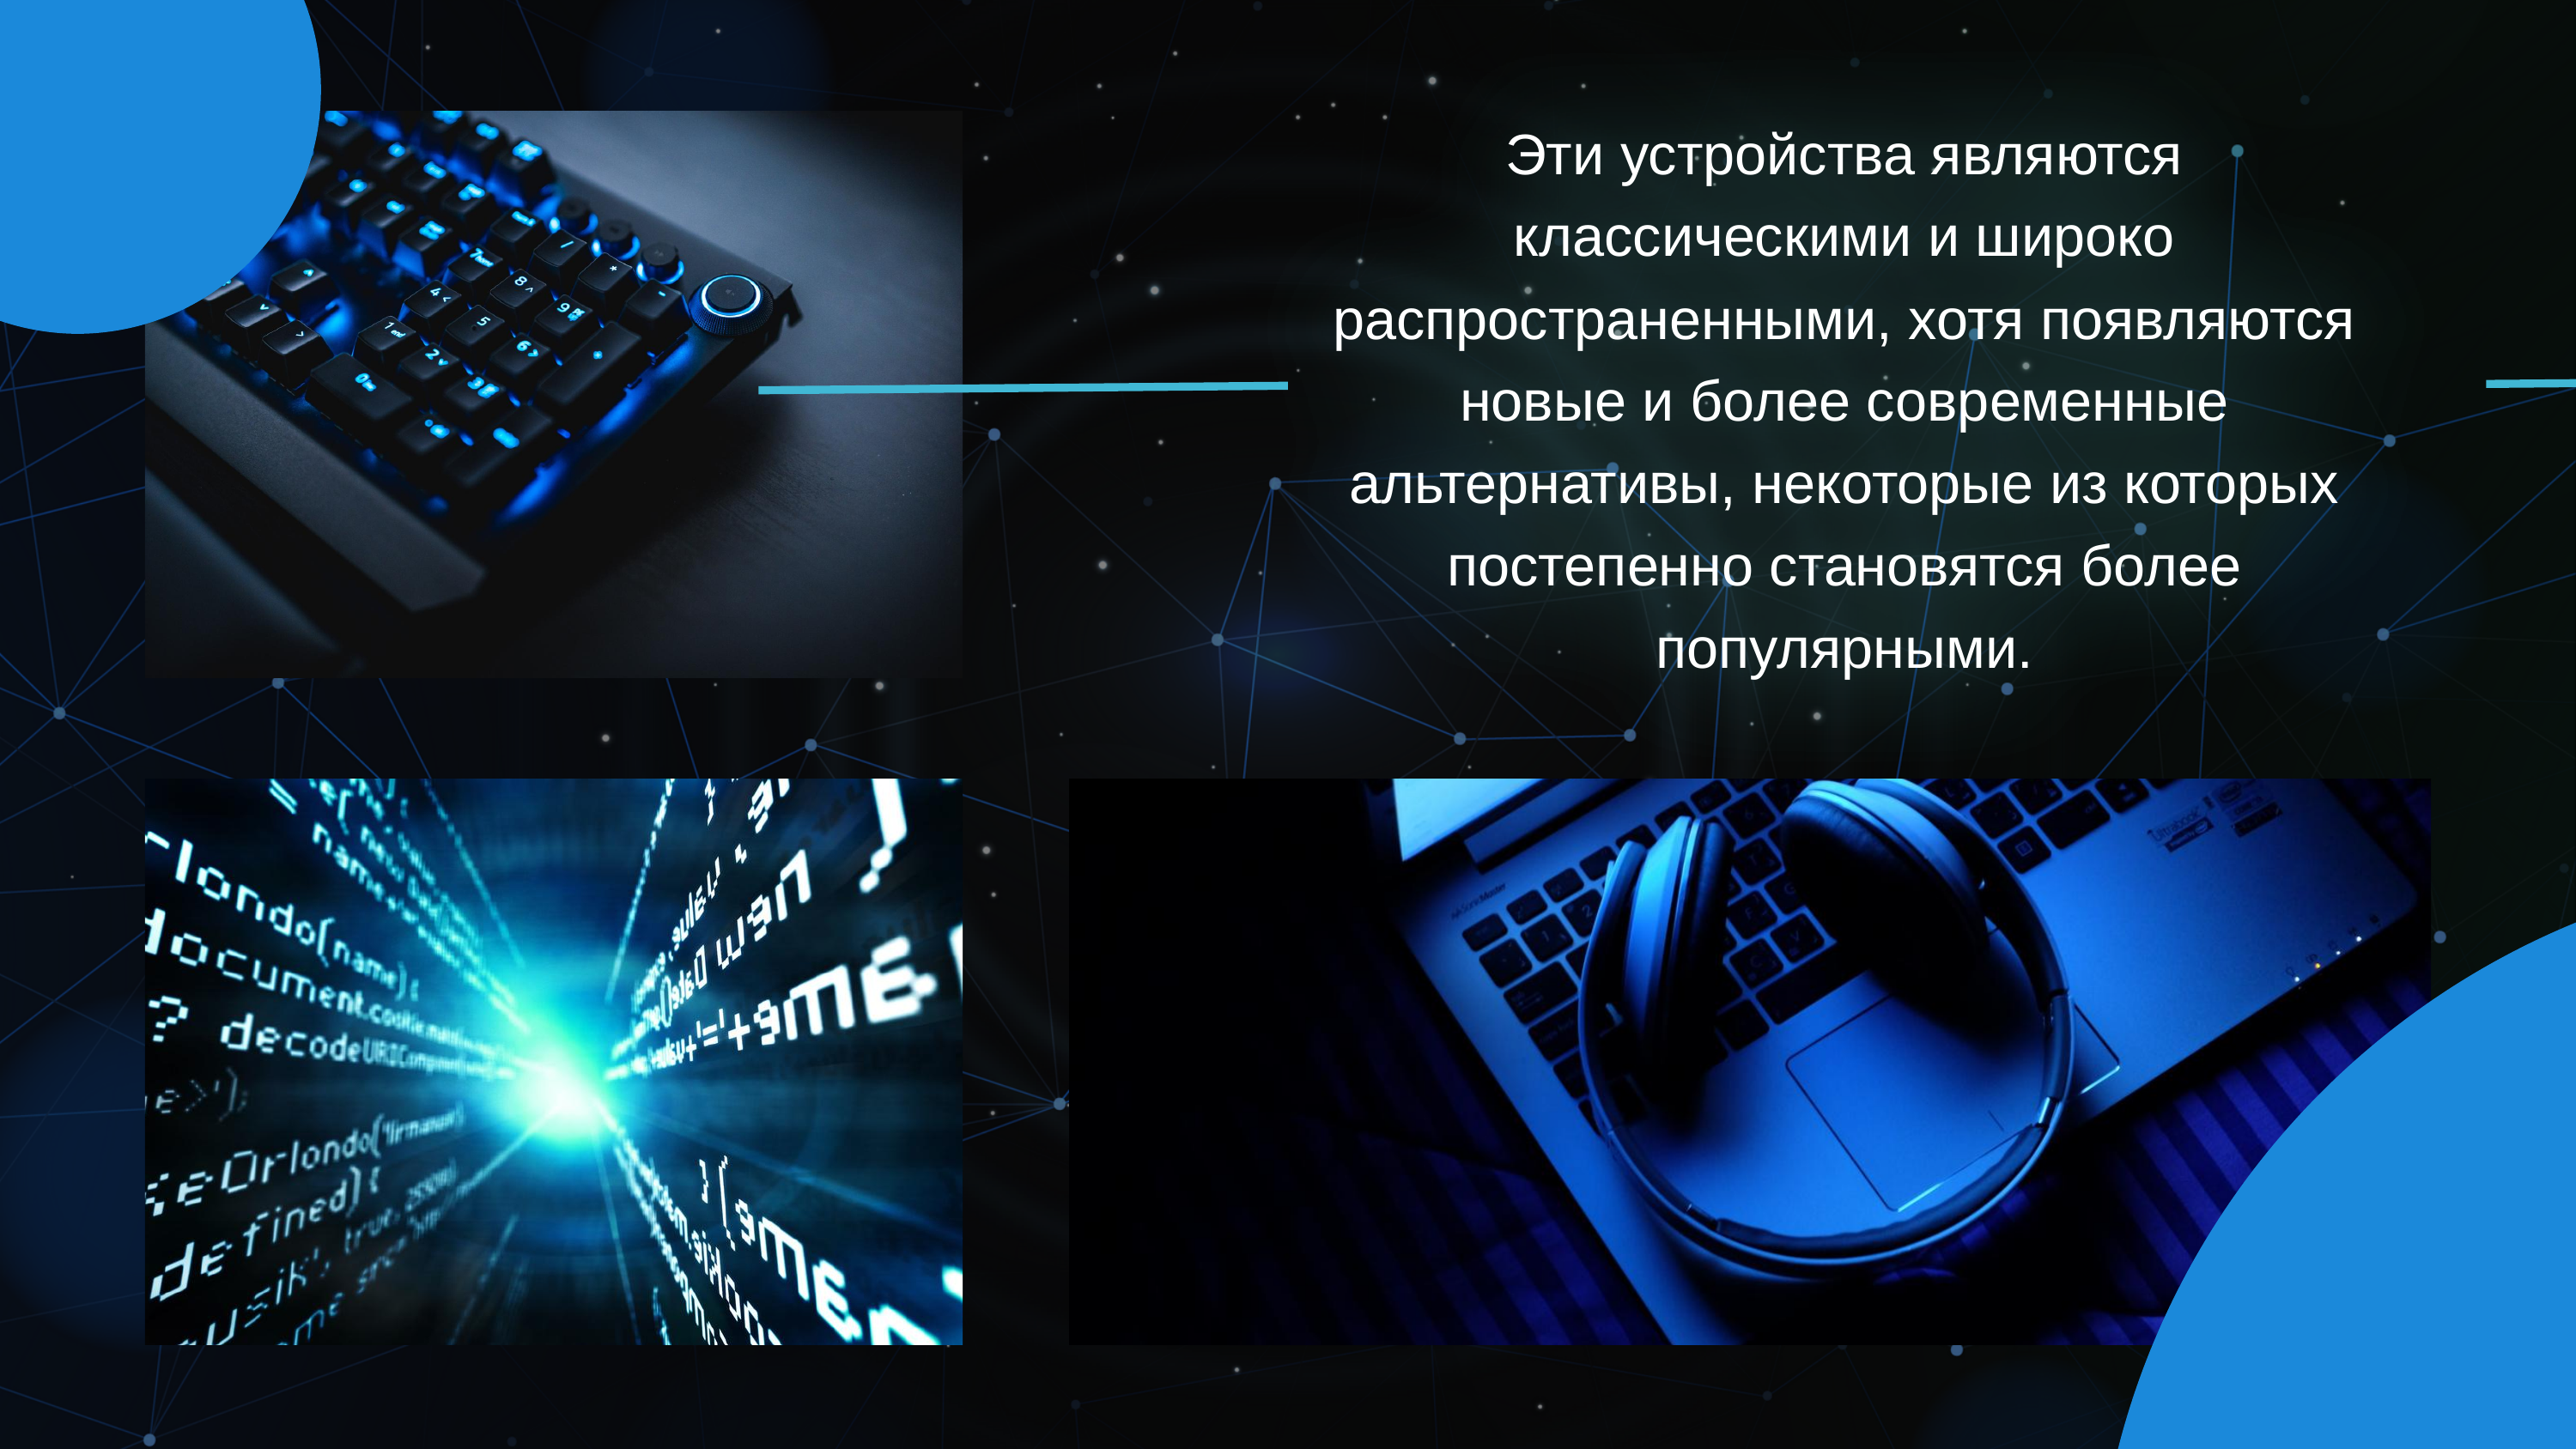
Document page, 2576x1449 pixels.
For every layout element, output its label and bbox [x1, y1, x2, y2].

text_box [2093, 864, 2576, 1449]
picture [0, 0, 2576, 1449]
text_box [0, 0, 322, 335]
